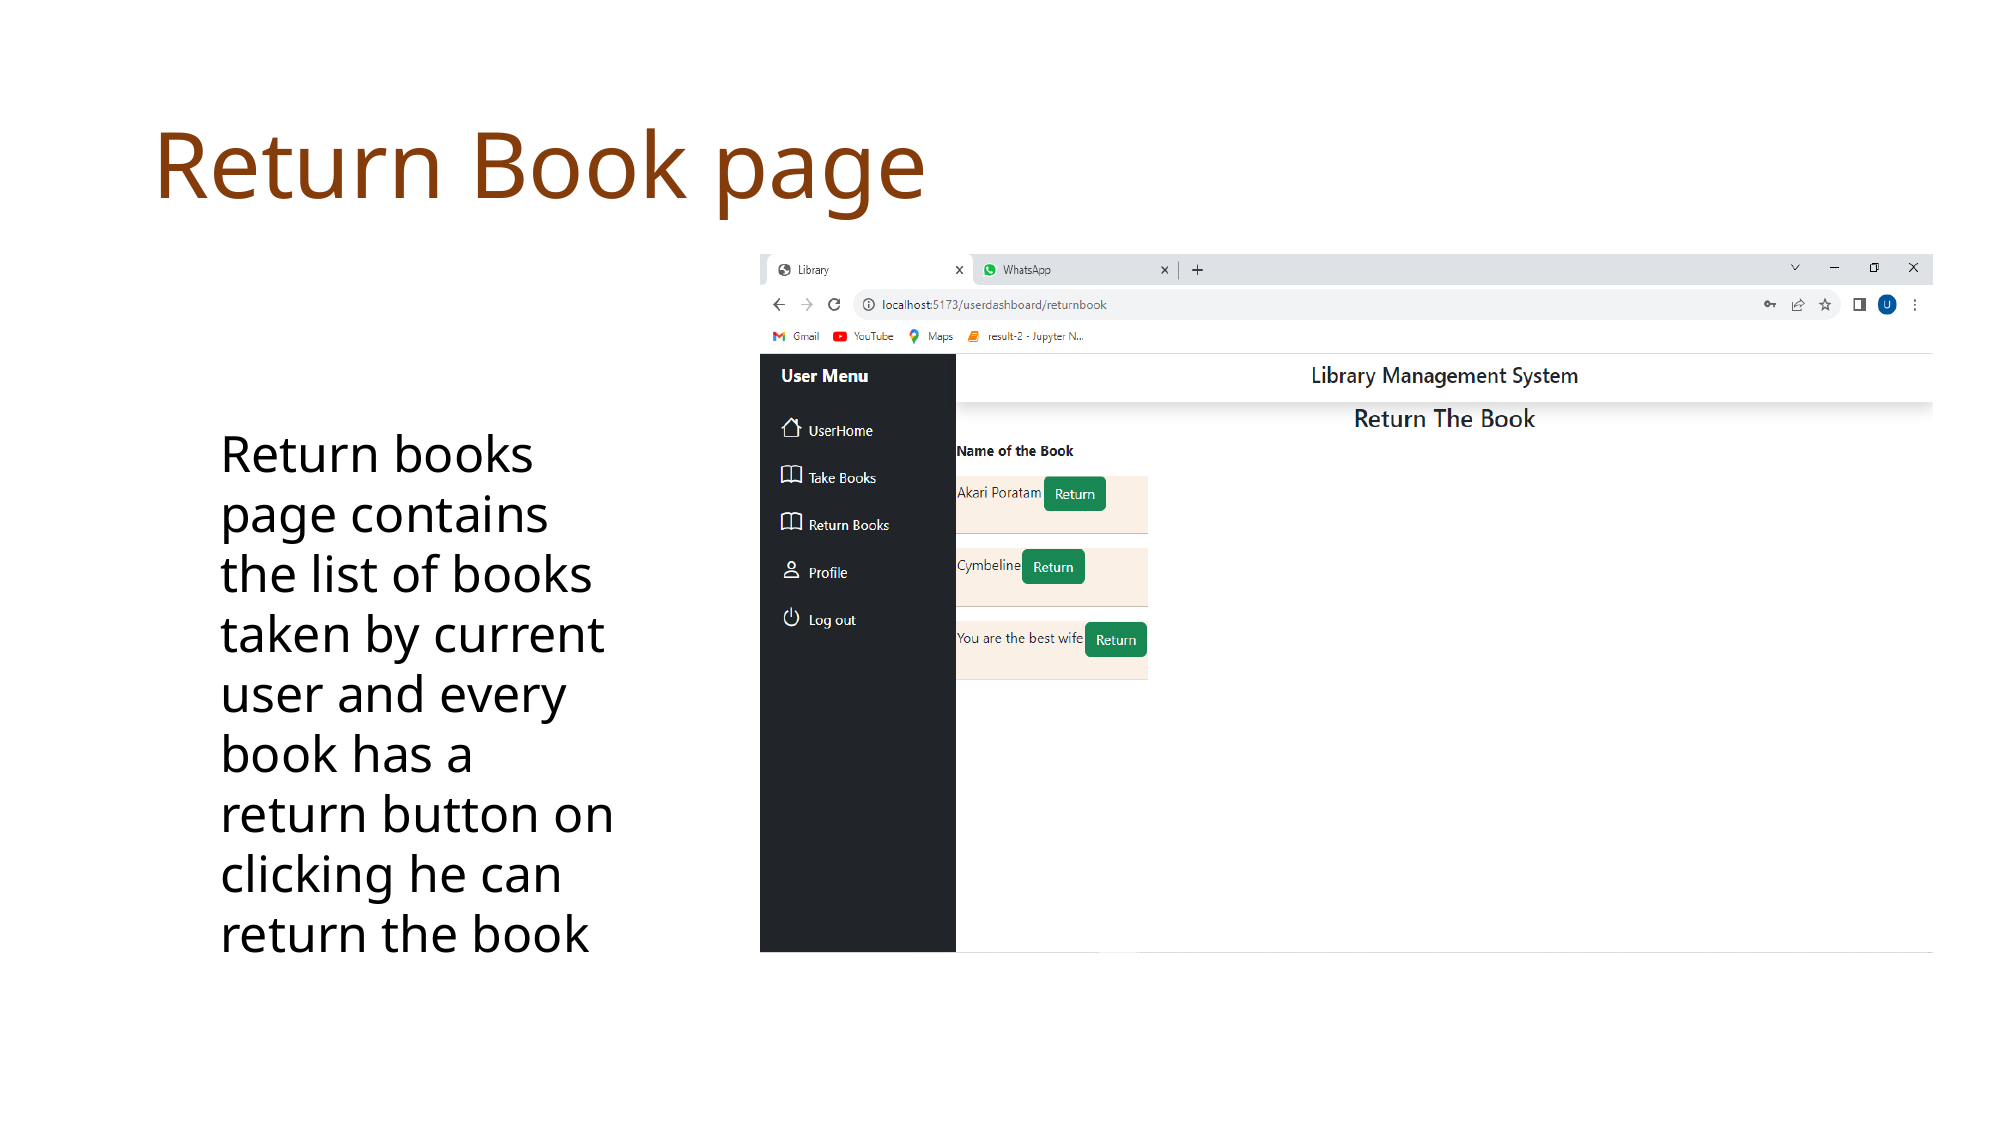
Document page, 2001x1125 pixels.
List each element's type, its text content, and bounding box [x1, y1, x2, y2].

text_box Return books page contains the list of books taken by current user and every book has a return button on clicking he can return the book [205, 414, 639, 970]
picture [760, 254, 1933, 953]
title Return Book page [137, 59, 1863, 278]
